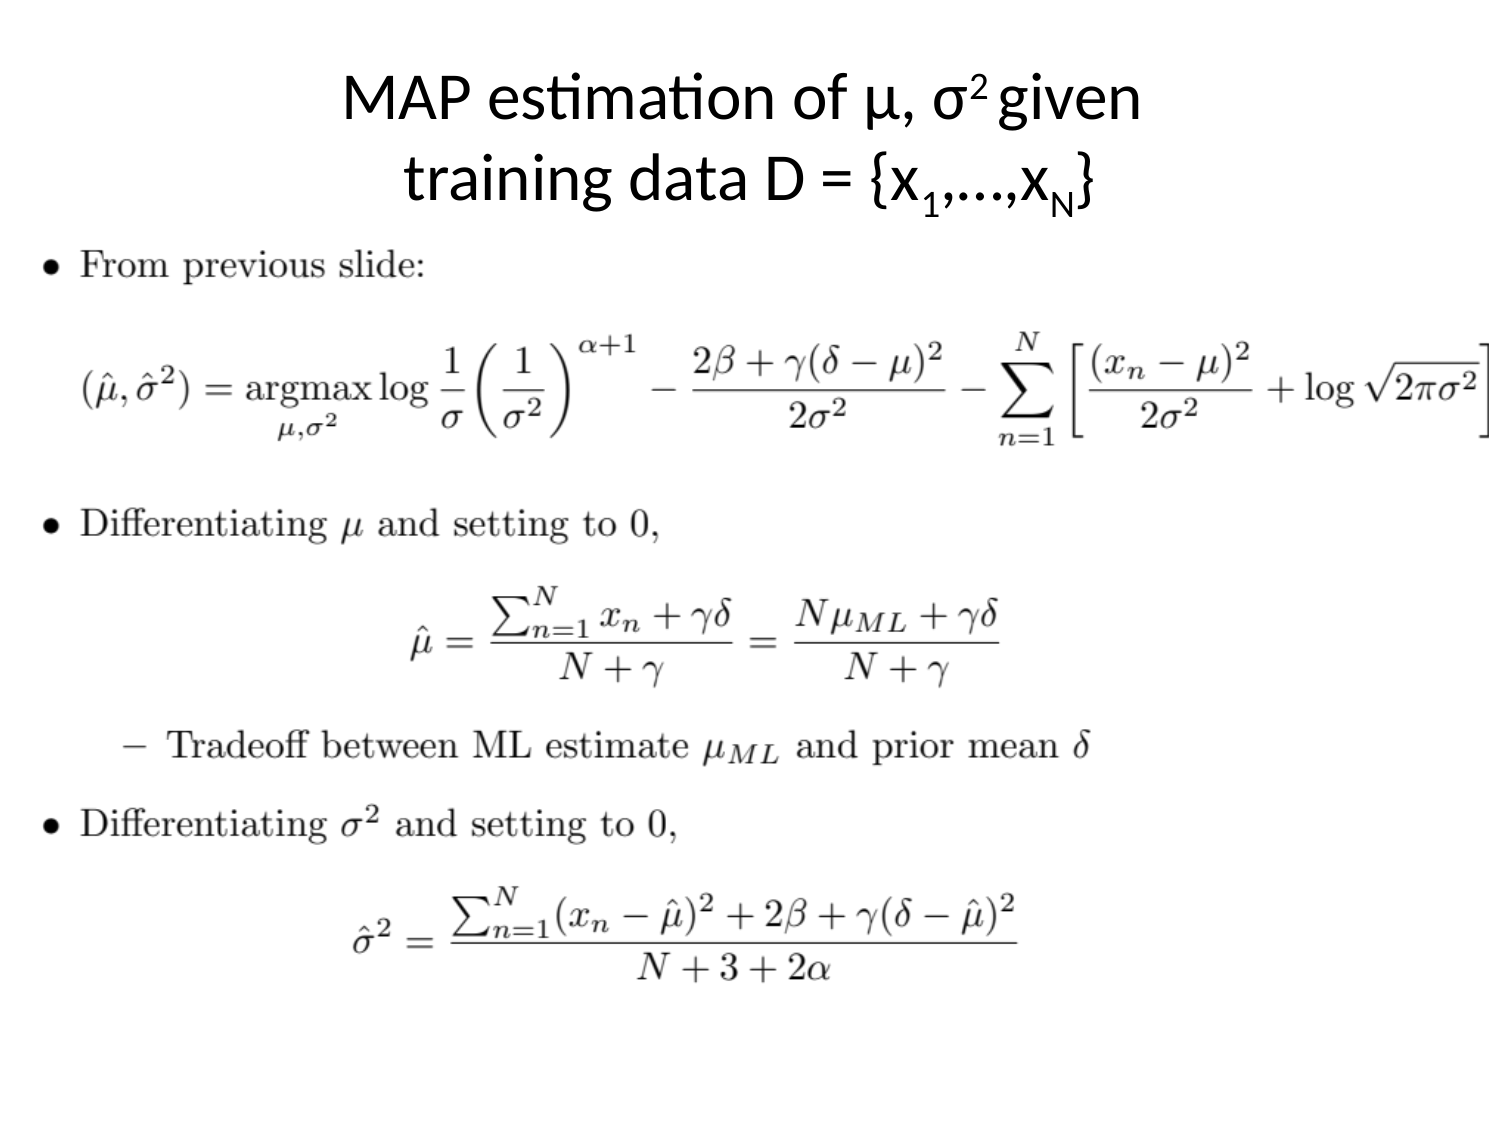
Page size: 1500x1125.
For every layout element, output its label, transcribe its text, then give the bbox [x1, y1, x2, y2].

title MAP estimation of μ, σ2 given training data D = {x1,…,xN} [75, 45, 1425, 233]
picture [41, 249, 1490, 996]
